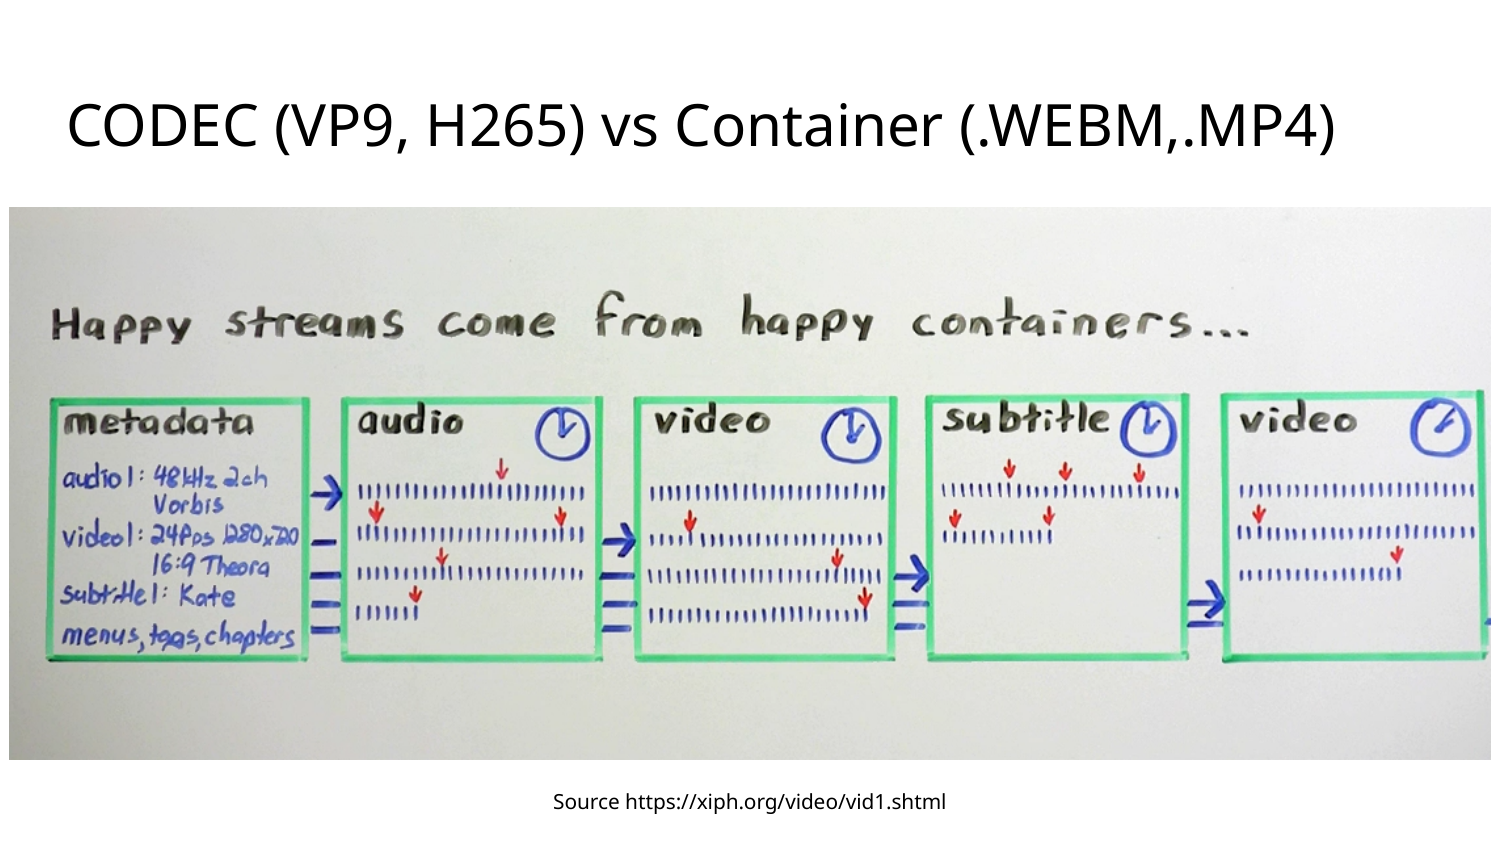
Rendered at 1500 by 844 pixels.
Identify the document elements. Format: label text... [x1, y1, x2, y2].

title CODEC (VP9, H265) vs Container (.WEBM,.MP4) [51, 72, 1449, 167]
text_box Source https://xiph.org/video/vid1.shtml [9, 767, 1491, 844]
picture [9, 207, 1491, 760]
